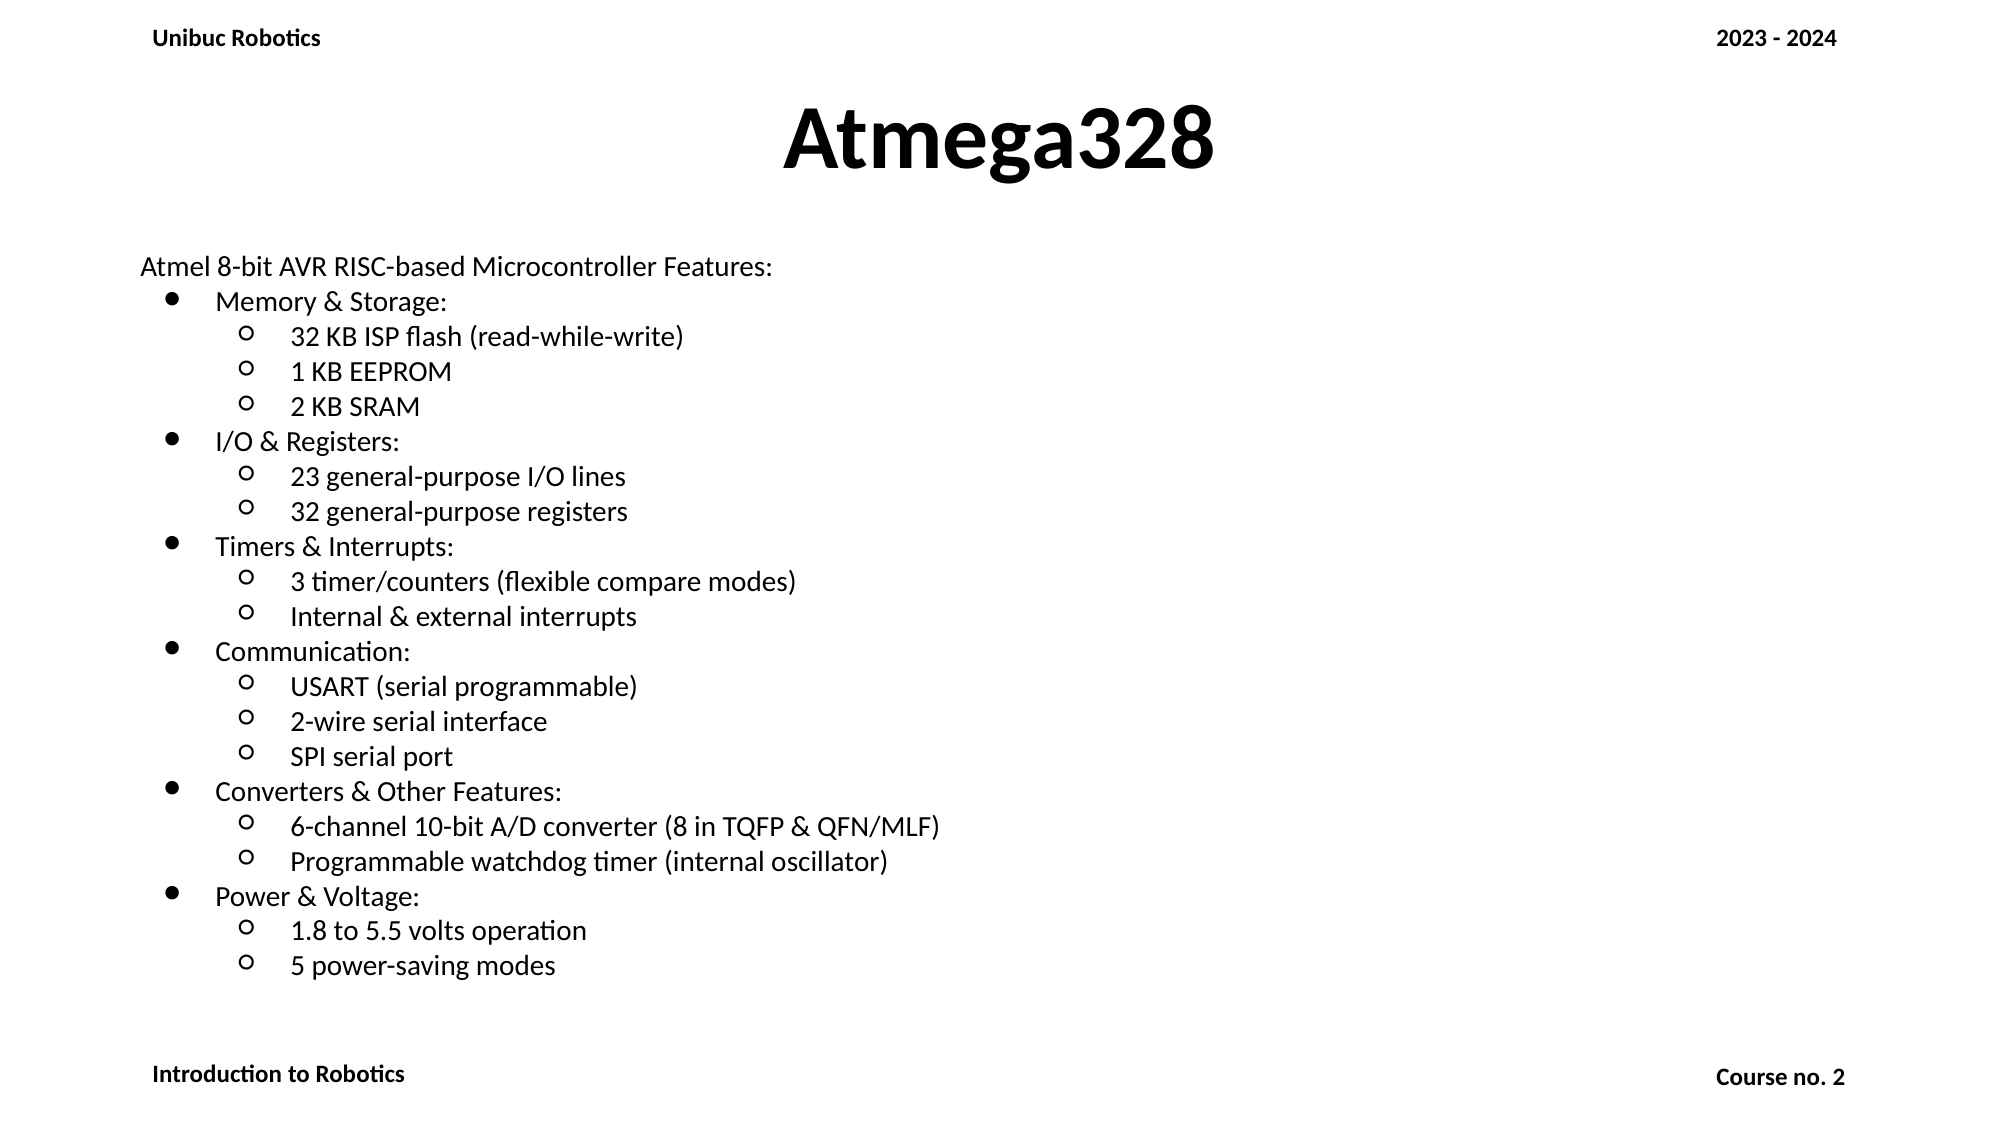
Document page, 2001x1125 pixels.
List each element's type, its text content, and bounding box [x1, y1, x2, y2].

title Atmega328 [324, 45, 1675, 232]
text_box Atmel 8-bit AVR RISC-based Microcontroller Features: Memory & Storage: 32 KB ISP flash (read-while-write) 1 KB EEPROM 2 KB SRAM I/O & Registers: 23 general-purpose I/O lines 32 general-purpose registers Timers & Interrupts: 3 timer/counters (flexible compare modes) Internal & external interrupts Communication: USART (serial programmable) 2-wire serial interface SPI serial port Converters & Other Features: 6-channel 10-bit A/D converter (8 in TQFP & QFN/MLF) Programmable watchdog timer (internal oscillator) Power & Voltage: 1.8 to 5.5 volts operation 5 power-saving modes [125, 232, 1875, 997]
